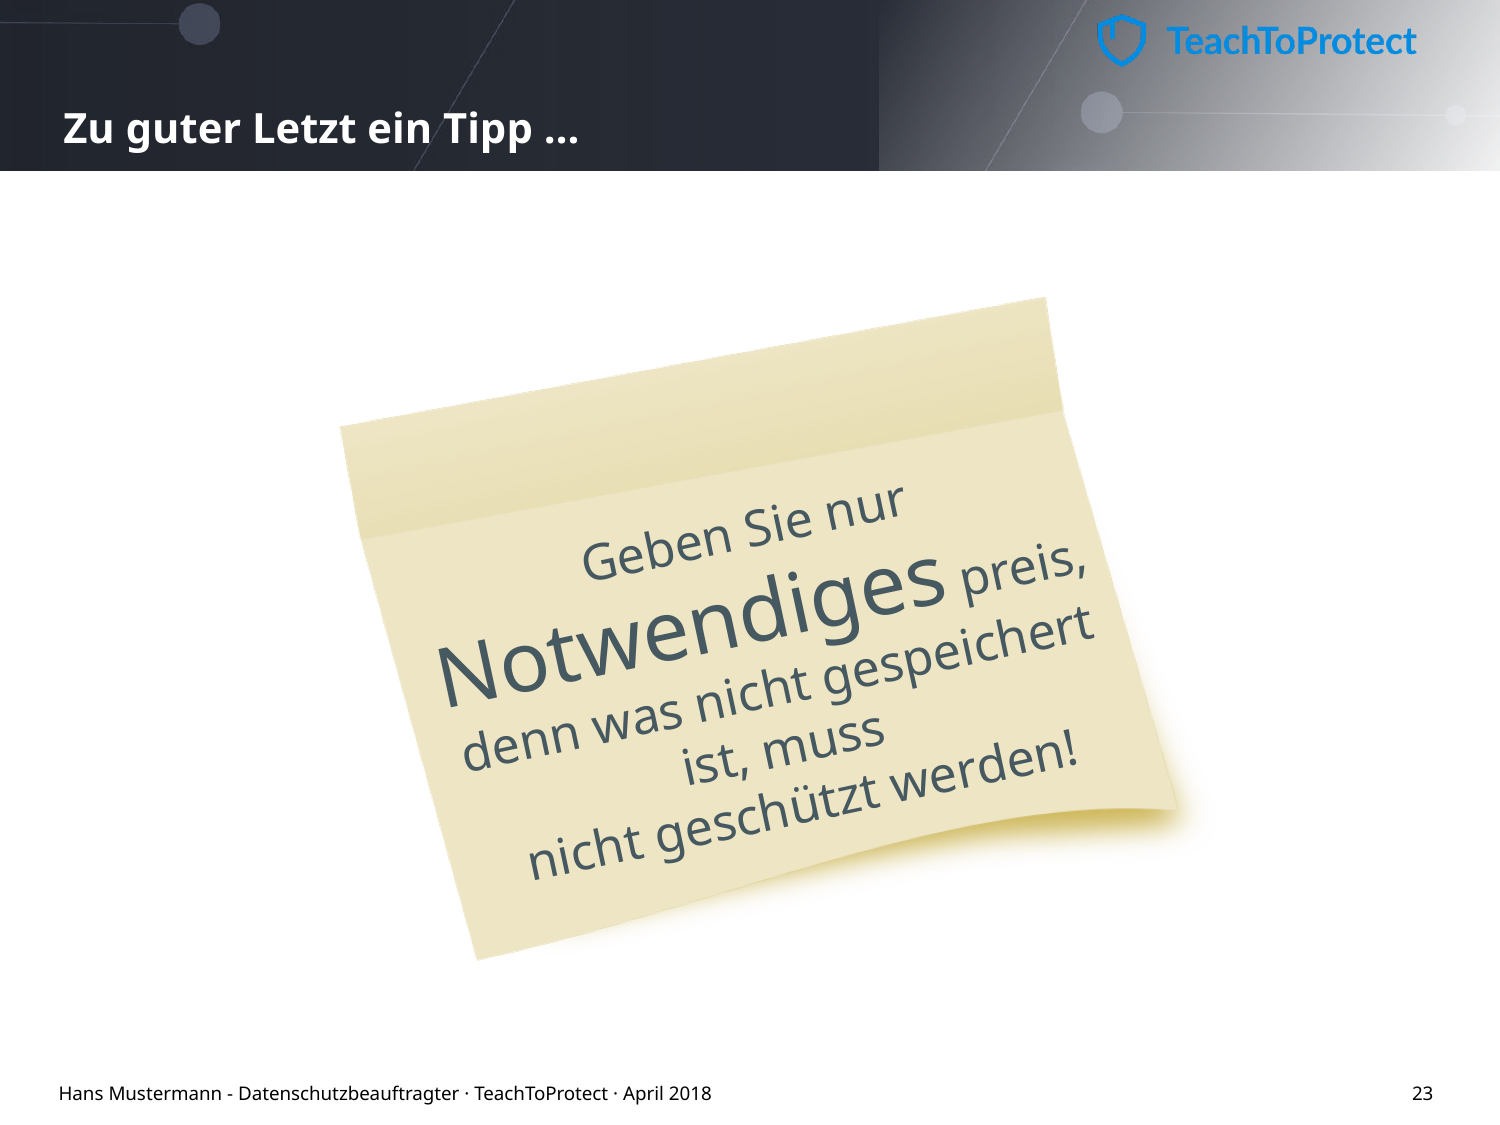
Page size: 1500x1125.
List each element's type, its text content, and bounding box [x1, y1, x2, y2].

picture [1095, 11, 1418, 68]
title Zu guter Letzt ein Tipp … [63, 20, 1027, 153]
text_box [324, 287, 1223, 975]
